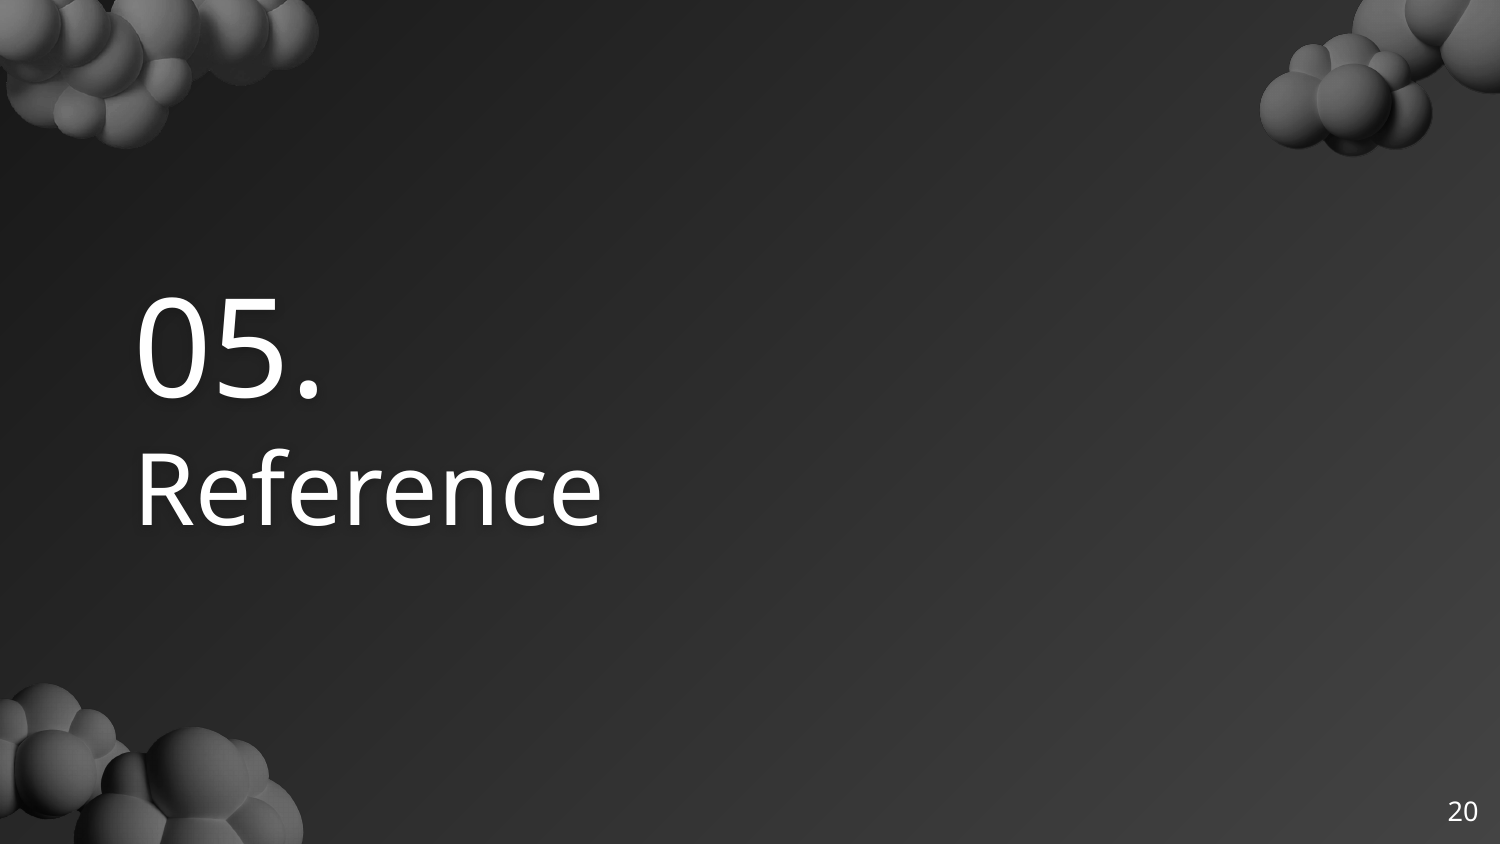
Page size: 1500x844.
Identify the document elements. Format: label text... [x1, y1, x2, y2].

picture [0, 0, 339, 170]
slide_number ‹#› [1403, 779, 1494, 844]
picture [1243, 0, 1500, 170]
picture [0, 671, 319, 844]
title 05. Reference [118, 229, 750, 576]
